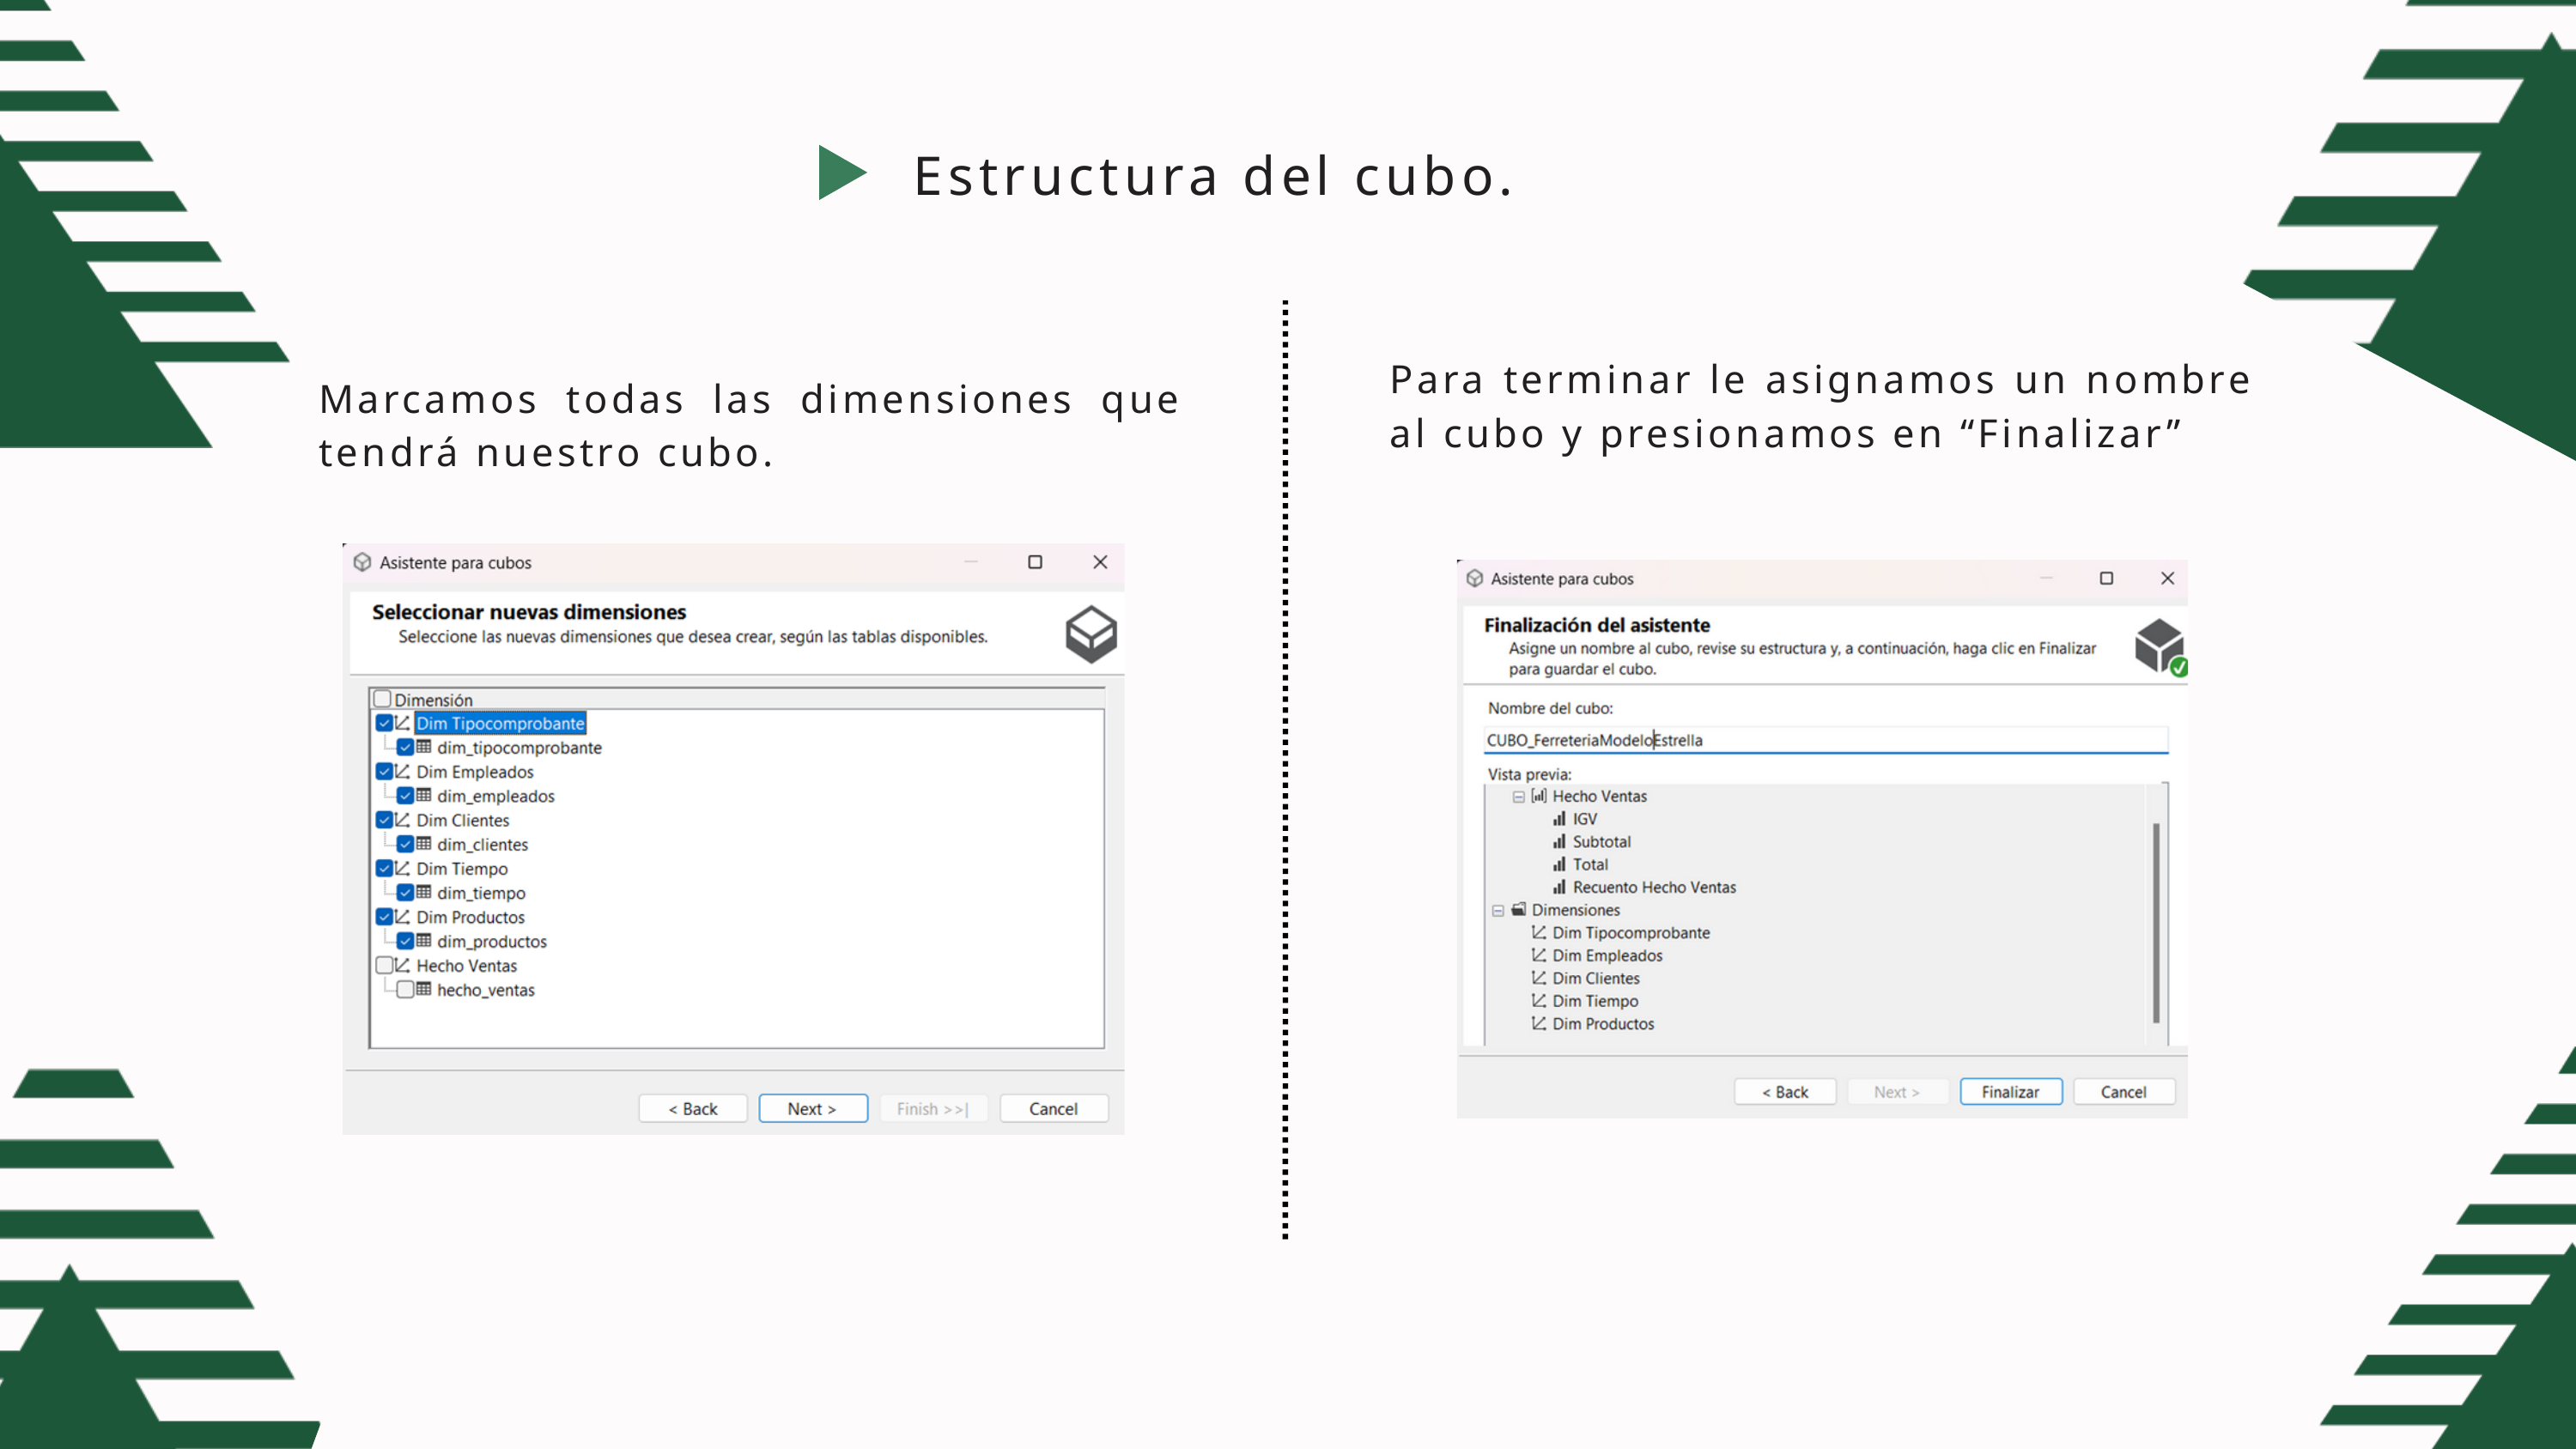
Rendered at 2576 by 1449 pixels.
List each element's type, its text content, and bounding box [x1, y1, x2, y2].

text_box [2192, 0, 2576, 461]
text_box Marcamos todas las dimensiones que tendrá nuestro cubo. [319, 367, 1184, 475]
text_box [1456, 560, 2189, 1119]
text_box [815, 148, 872, 197]
text_box [2286, 1046, 2576, 1449]
text_box Para terminar le asignamos un nombre al cubo y presionamos en “Finalizar” [1390, 348, 2255, 456]
text_box Estructura del cubo. [913, 132, 2020, 280]
text_box [0, 0, 290, 448]
text_box [343, 543, 1125, 1135]
text_box [0, 1013, 416, 1449]
